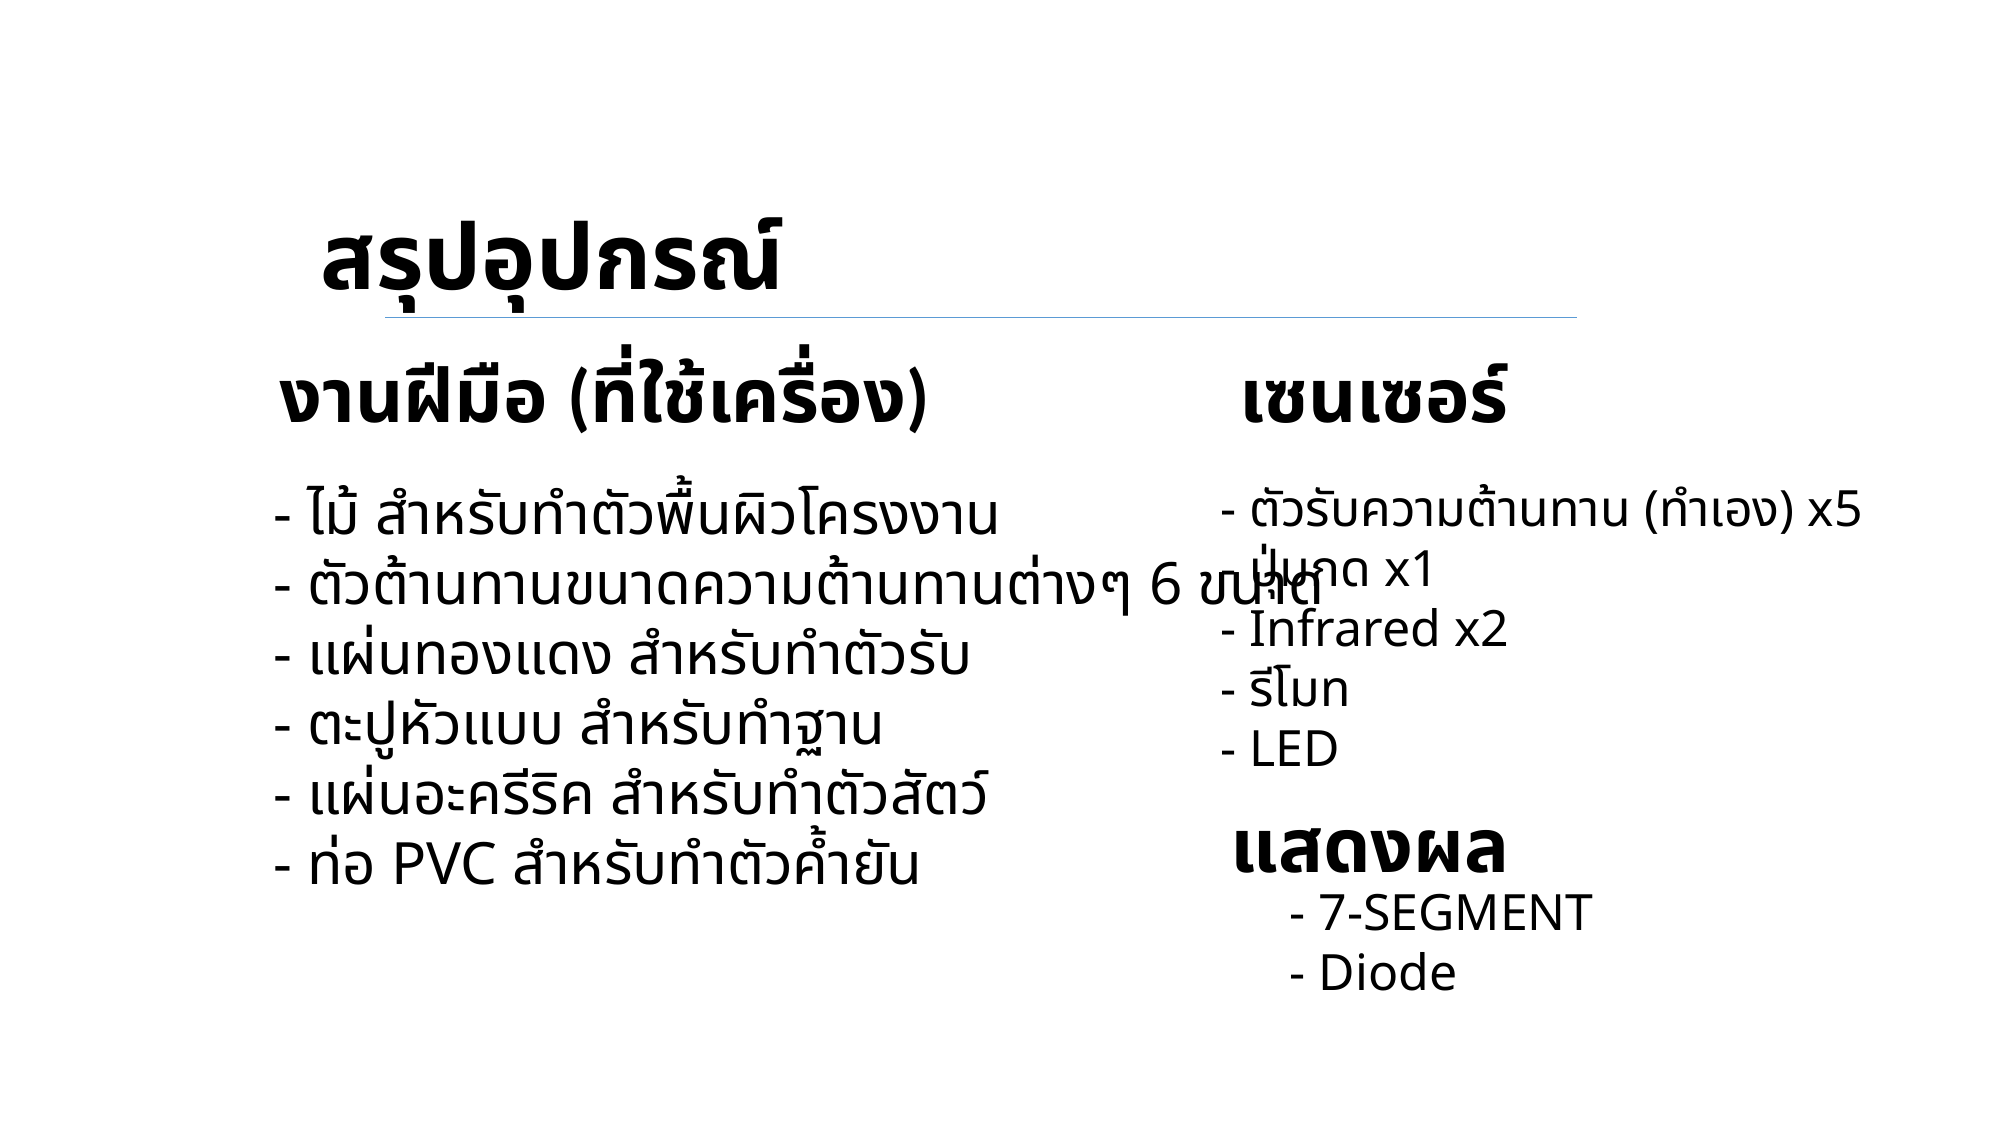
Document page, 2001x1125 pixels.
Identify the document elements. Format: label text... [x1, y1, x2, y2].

text_box - 7-SEGMENT - Diode [1275, 872, 1609, 1008]
text_box เซนเซอร์ [1225, 339, 1524, 445]
text_box งานฝีมือ (ที่ใช้เครื่อง) [264, 339, 945, 445]
text_box แสดงผล [1215, 789, 1525, 895]
text_box - ไม้ สำหรับทำตัวพื้นผิวโครงงาน - ตัวต้านทานขนาดความต้านทานต่างๆ 6 ขนาด - แผ่นทองแดง สำหรับทำตัวรับ - ตะปูหัวแบบ สำหรับทำฐาน - แผ่นอะครีริค สำหรับทำตัวสัตว์ - ท่อ PVC สำหรับทำตัวค้ำยัน [258, 468, 1340, 904]
text_box สรุปอุปกรณ์ [306, 190, 801, 316]
text_box - ตัวรับความต้านทาน (ทำเอง) x5 - ปุ่มกด x1 - Infrared x2 - รีโมท - LED [1205, 468, 1878, 784]
